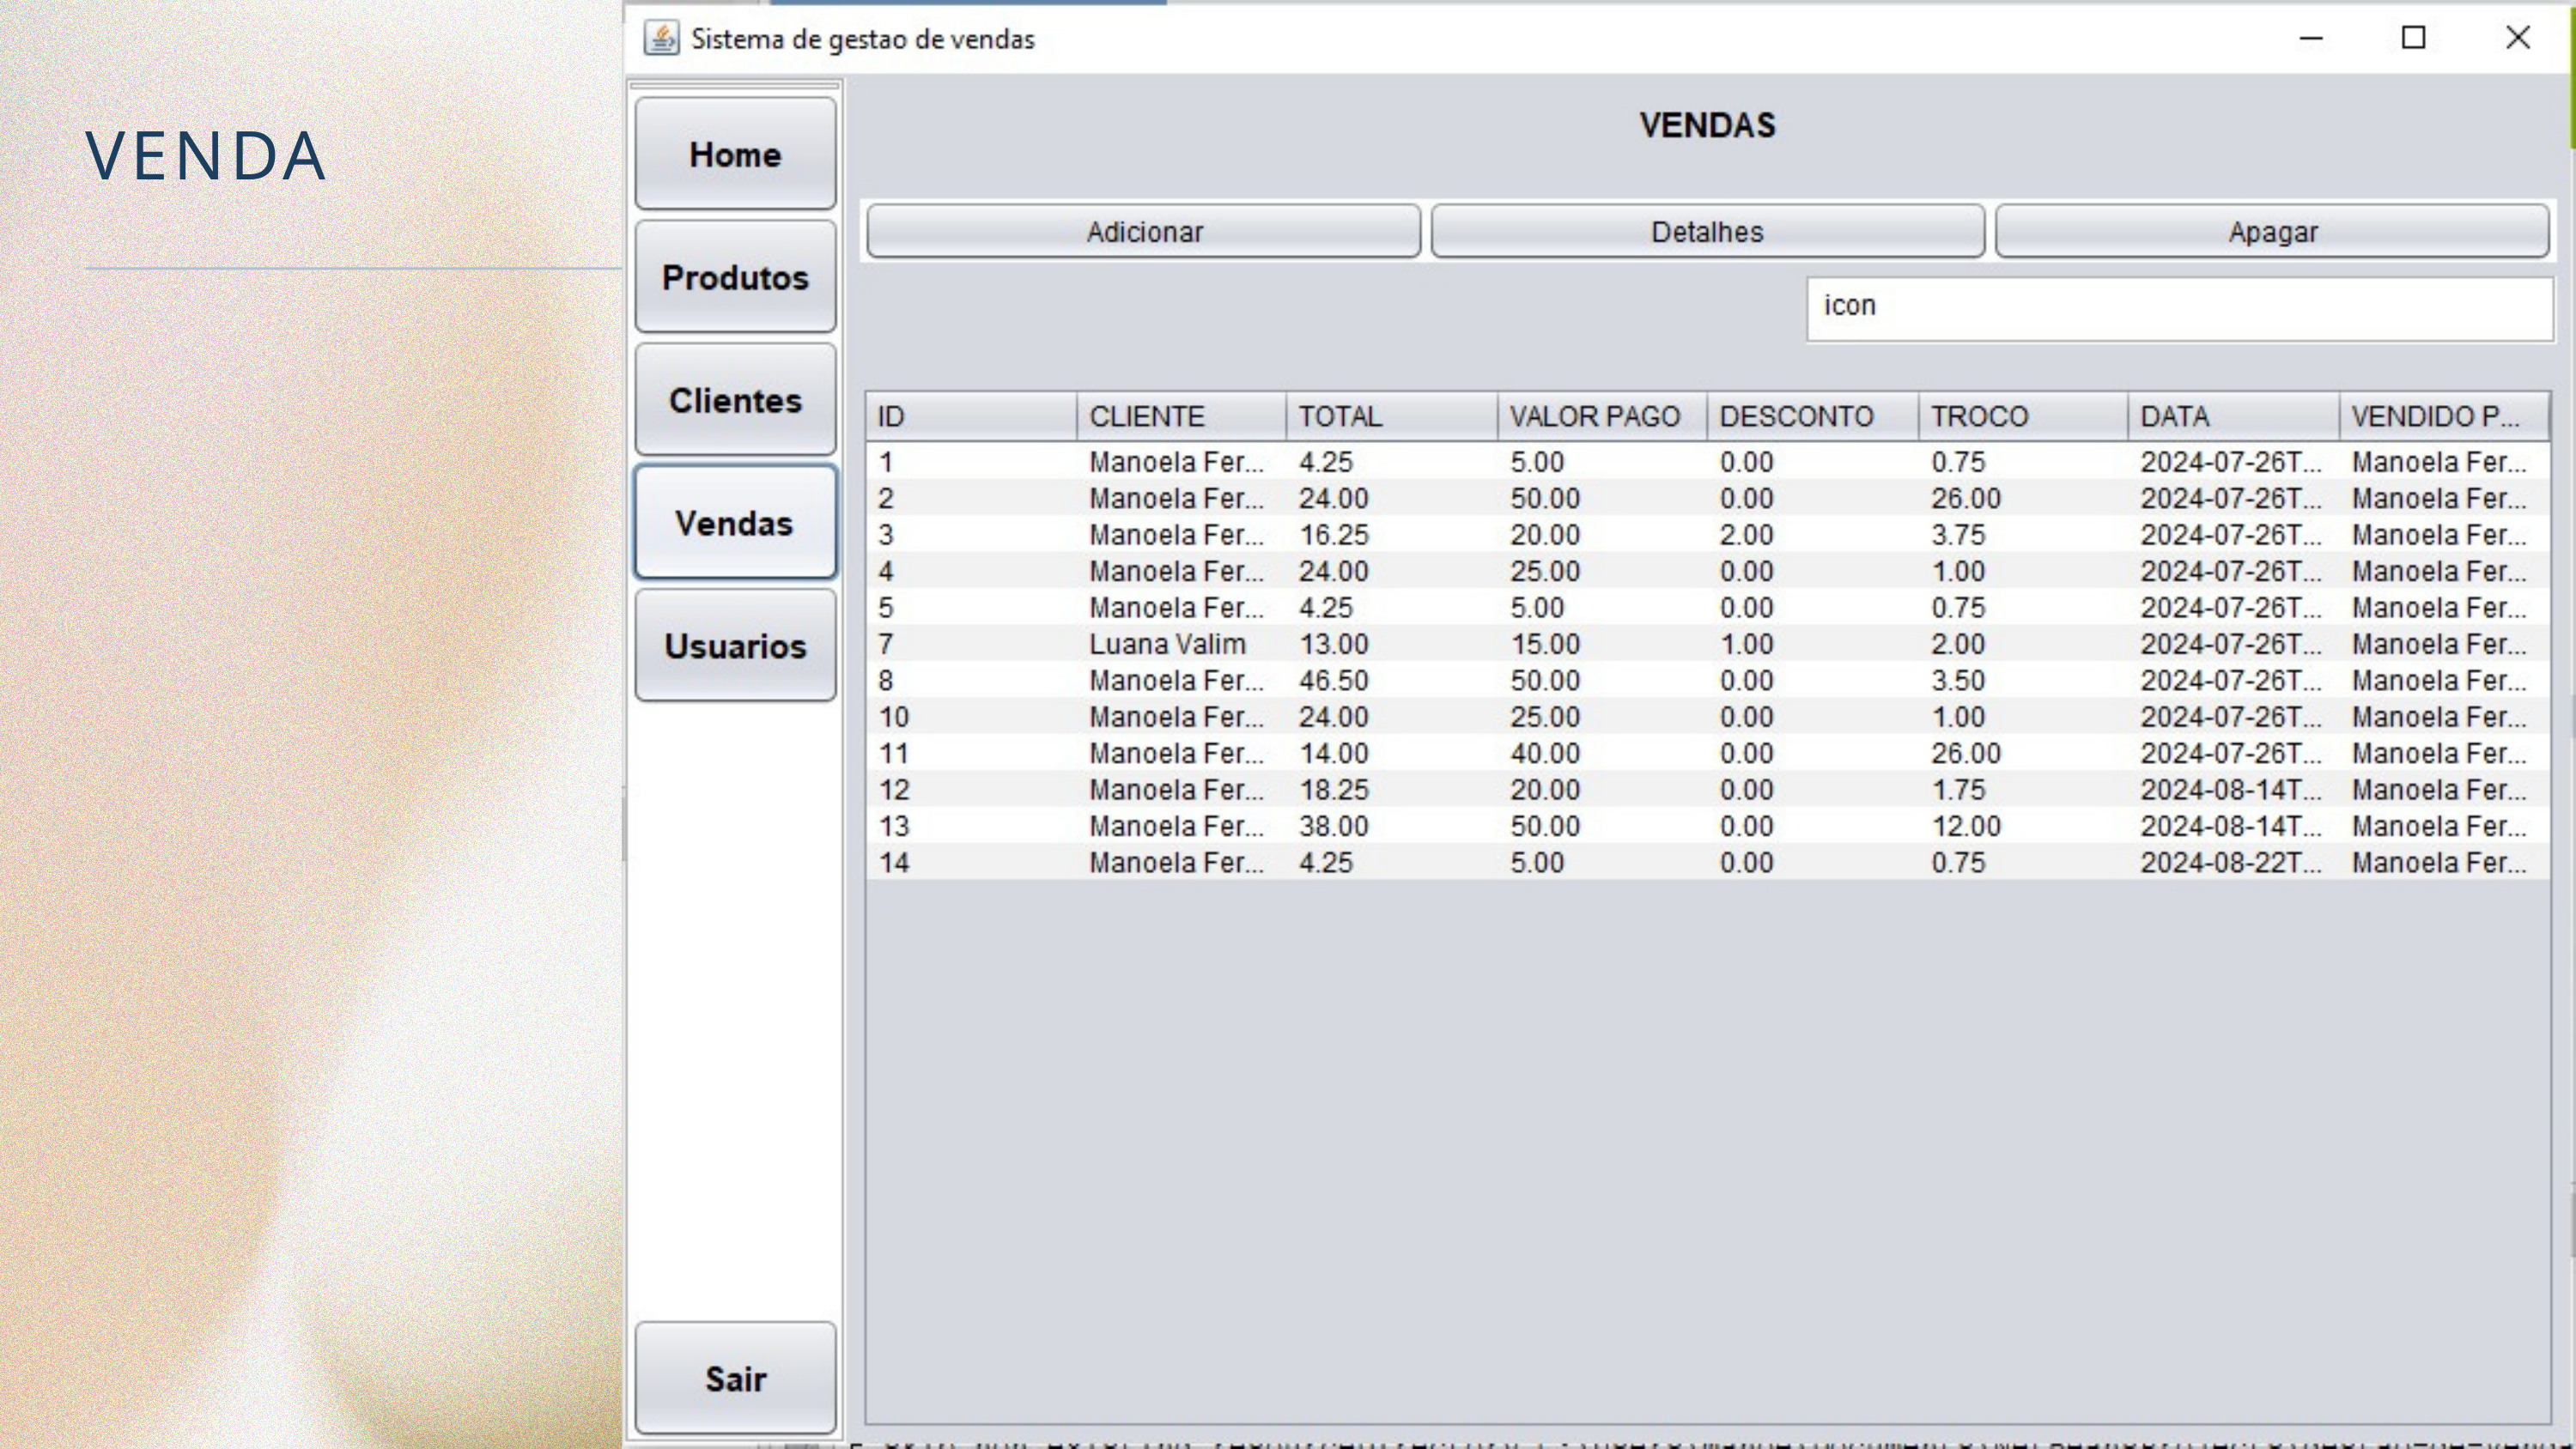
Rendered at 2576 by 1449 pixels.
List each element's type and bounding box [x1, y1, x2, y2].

text_box [797, 0, 2576, 1449]
text_box [0, 0, 794, 1449]
